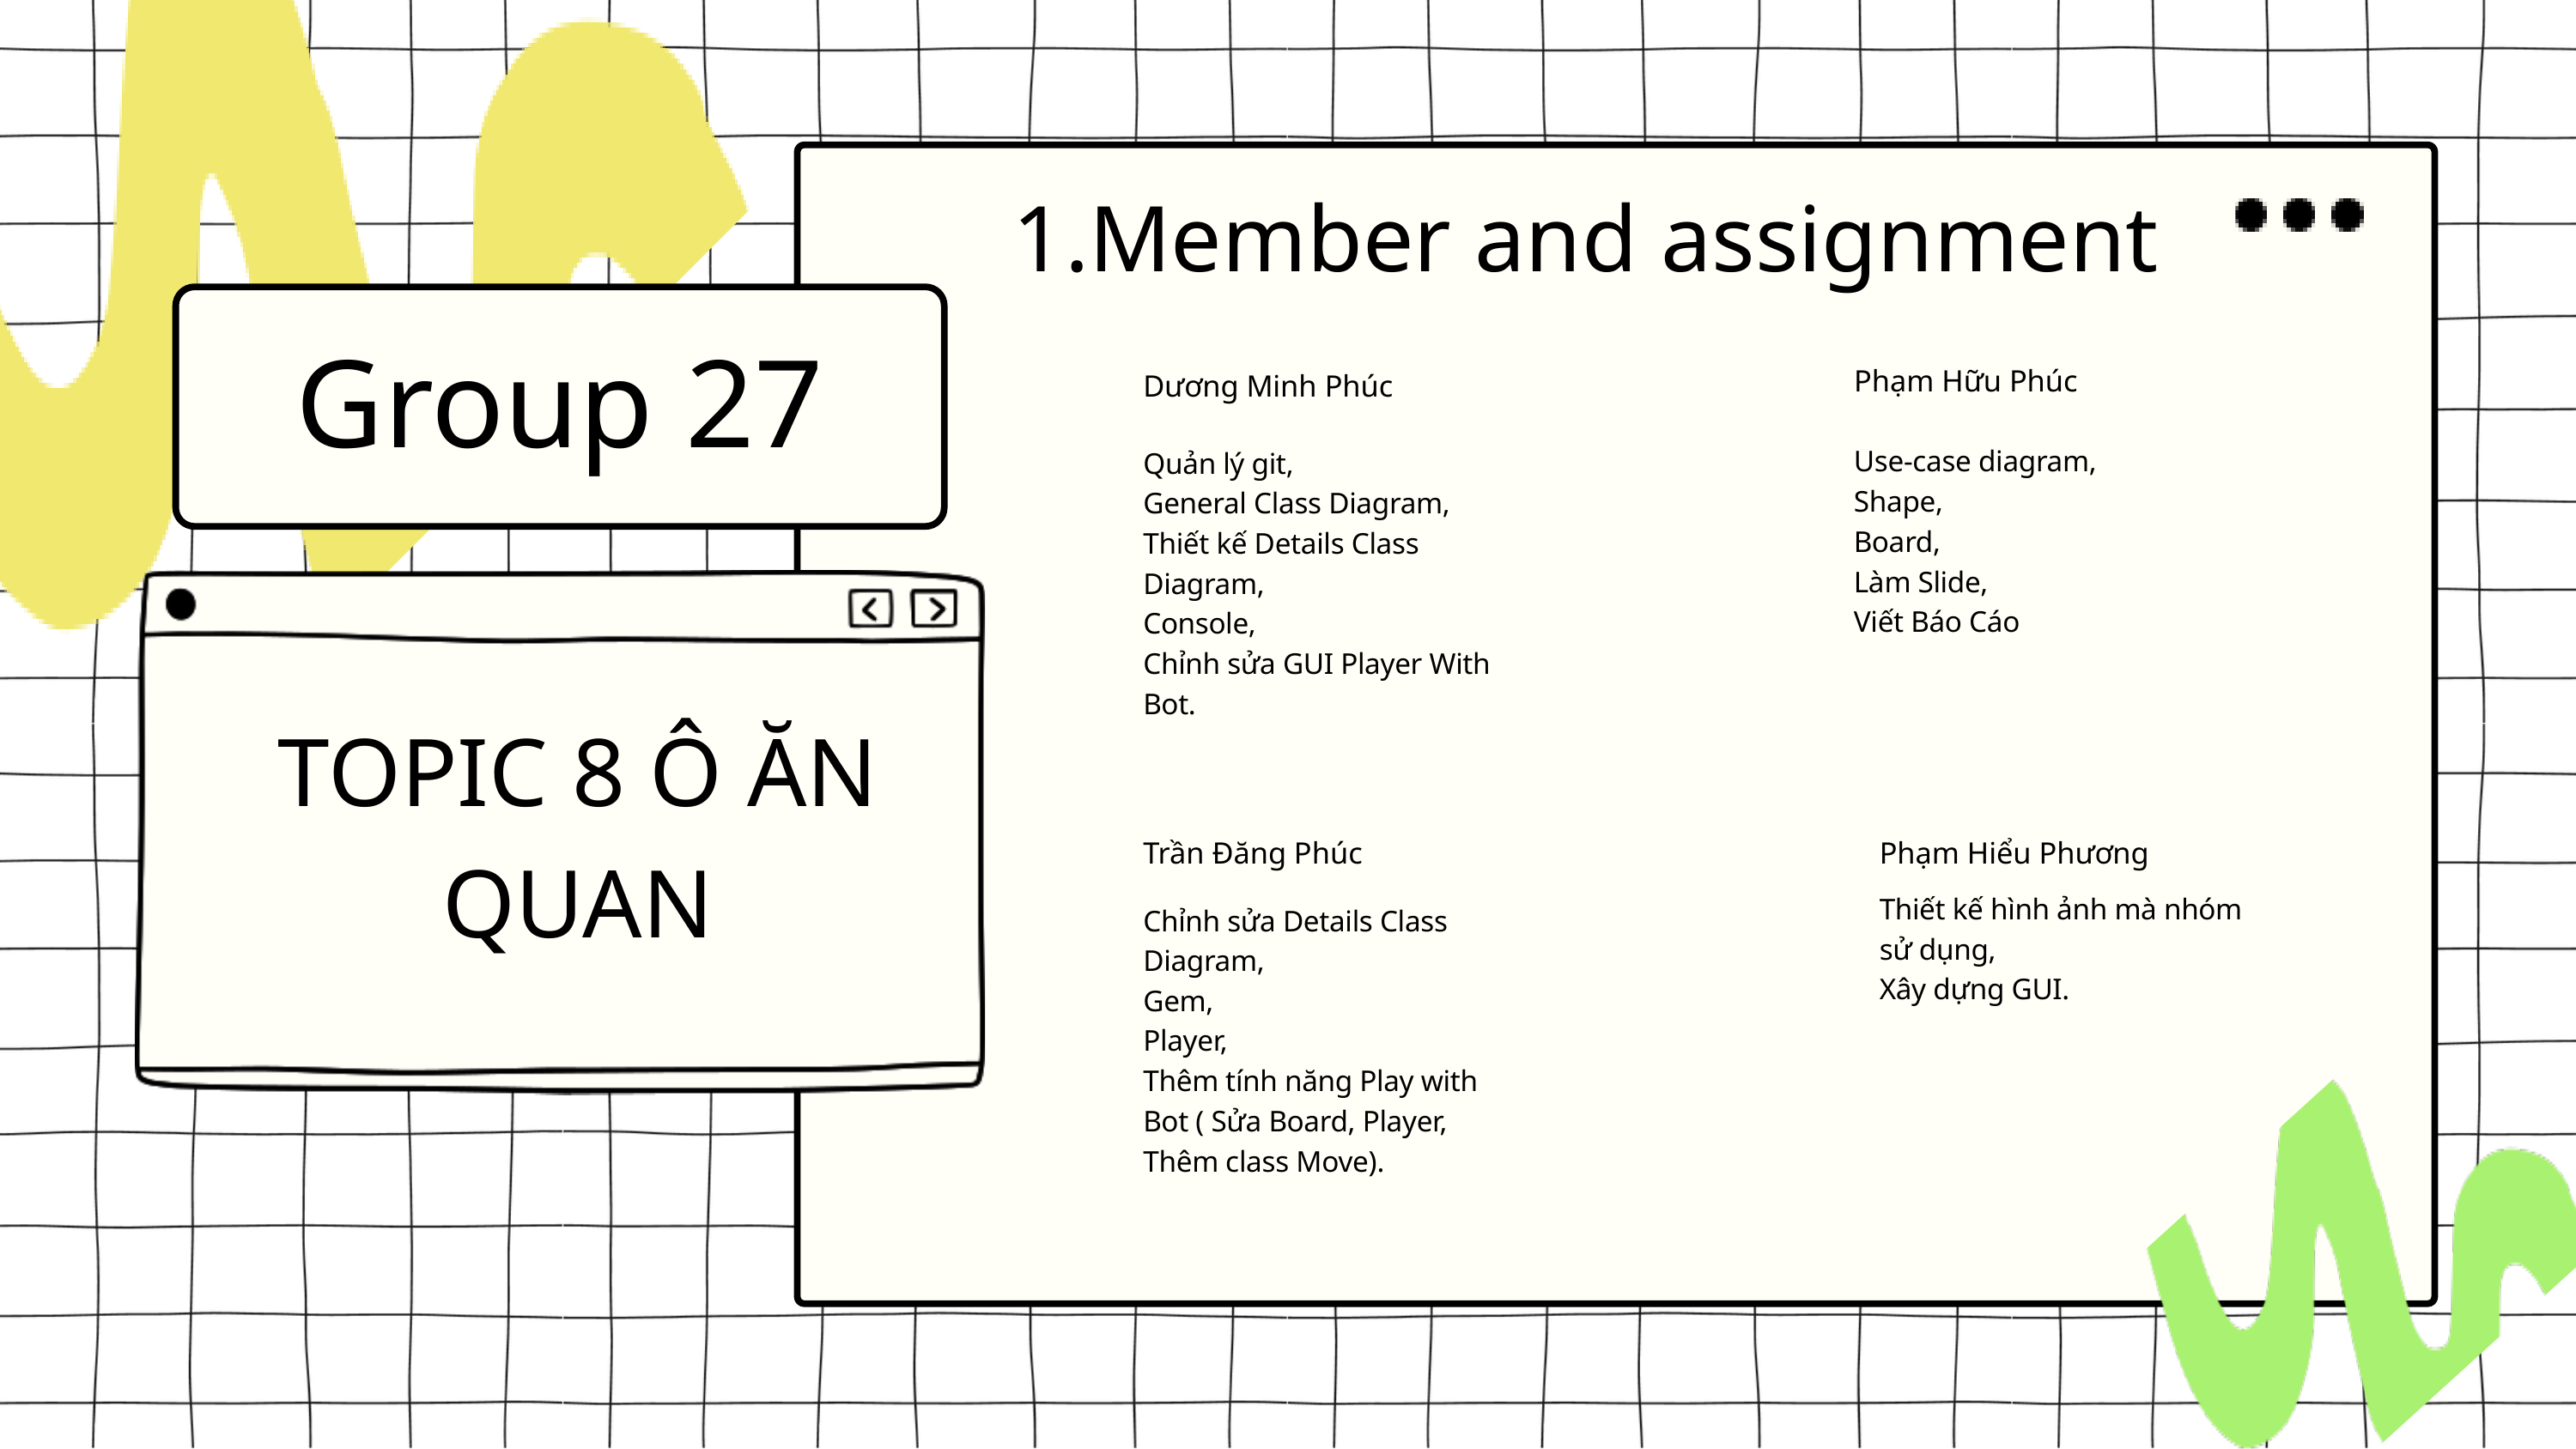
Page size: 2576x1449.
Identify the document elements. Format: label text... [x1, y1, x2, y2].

text_box [0, 0, 848, 891]
text_box [0, 0, 100, 100]
text_box [677, 168, 793, 283]
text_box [175, 286, 945, 527]
text_box [0, 823, 2118, 1449]
text_box [2377, 1269, 2576, 1449]
text_box TOPIC 8 Ô ĂN QUAN [242, 694, 793, 956]
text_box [797, 144, 2435, 1304]
text_box [2032, 984, 2576, 1449]
text_box [737, 0, 2576, 1134]
text_box [135, 570, 793, 1095]
text_box [391, 534, 793, 570]
